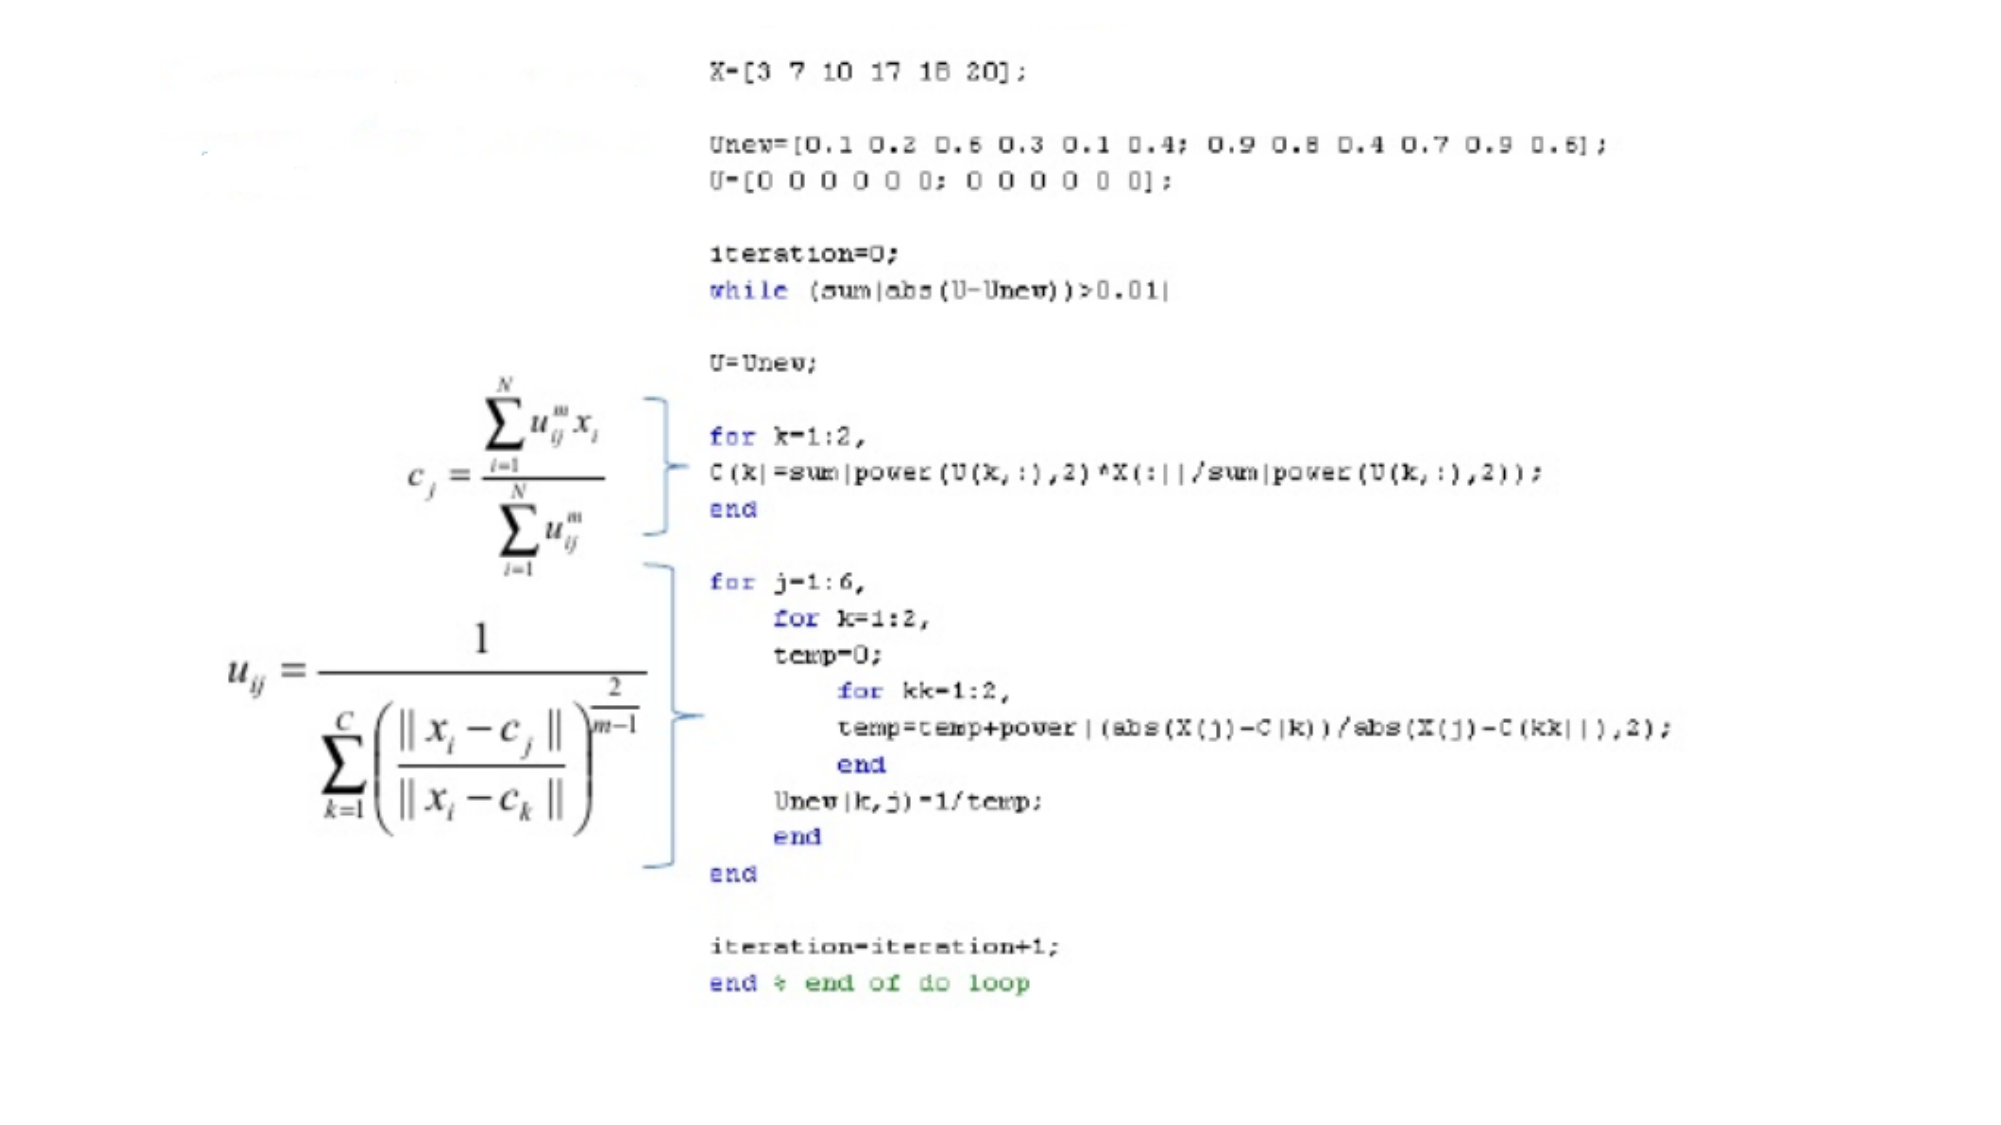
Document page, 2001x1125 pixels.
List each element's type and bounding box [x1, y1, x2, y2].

picture [159, 25, 1827, 1125]
